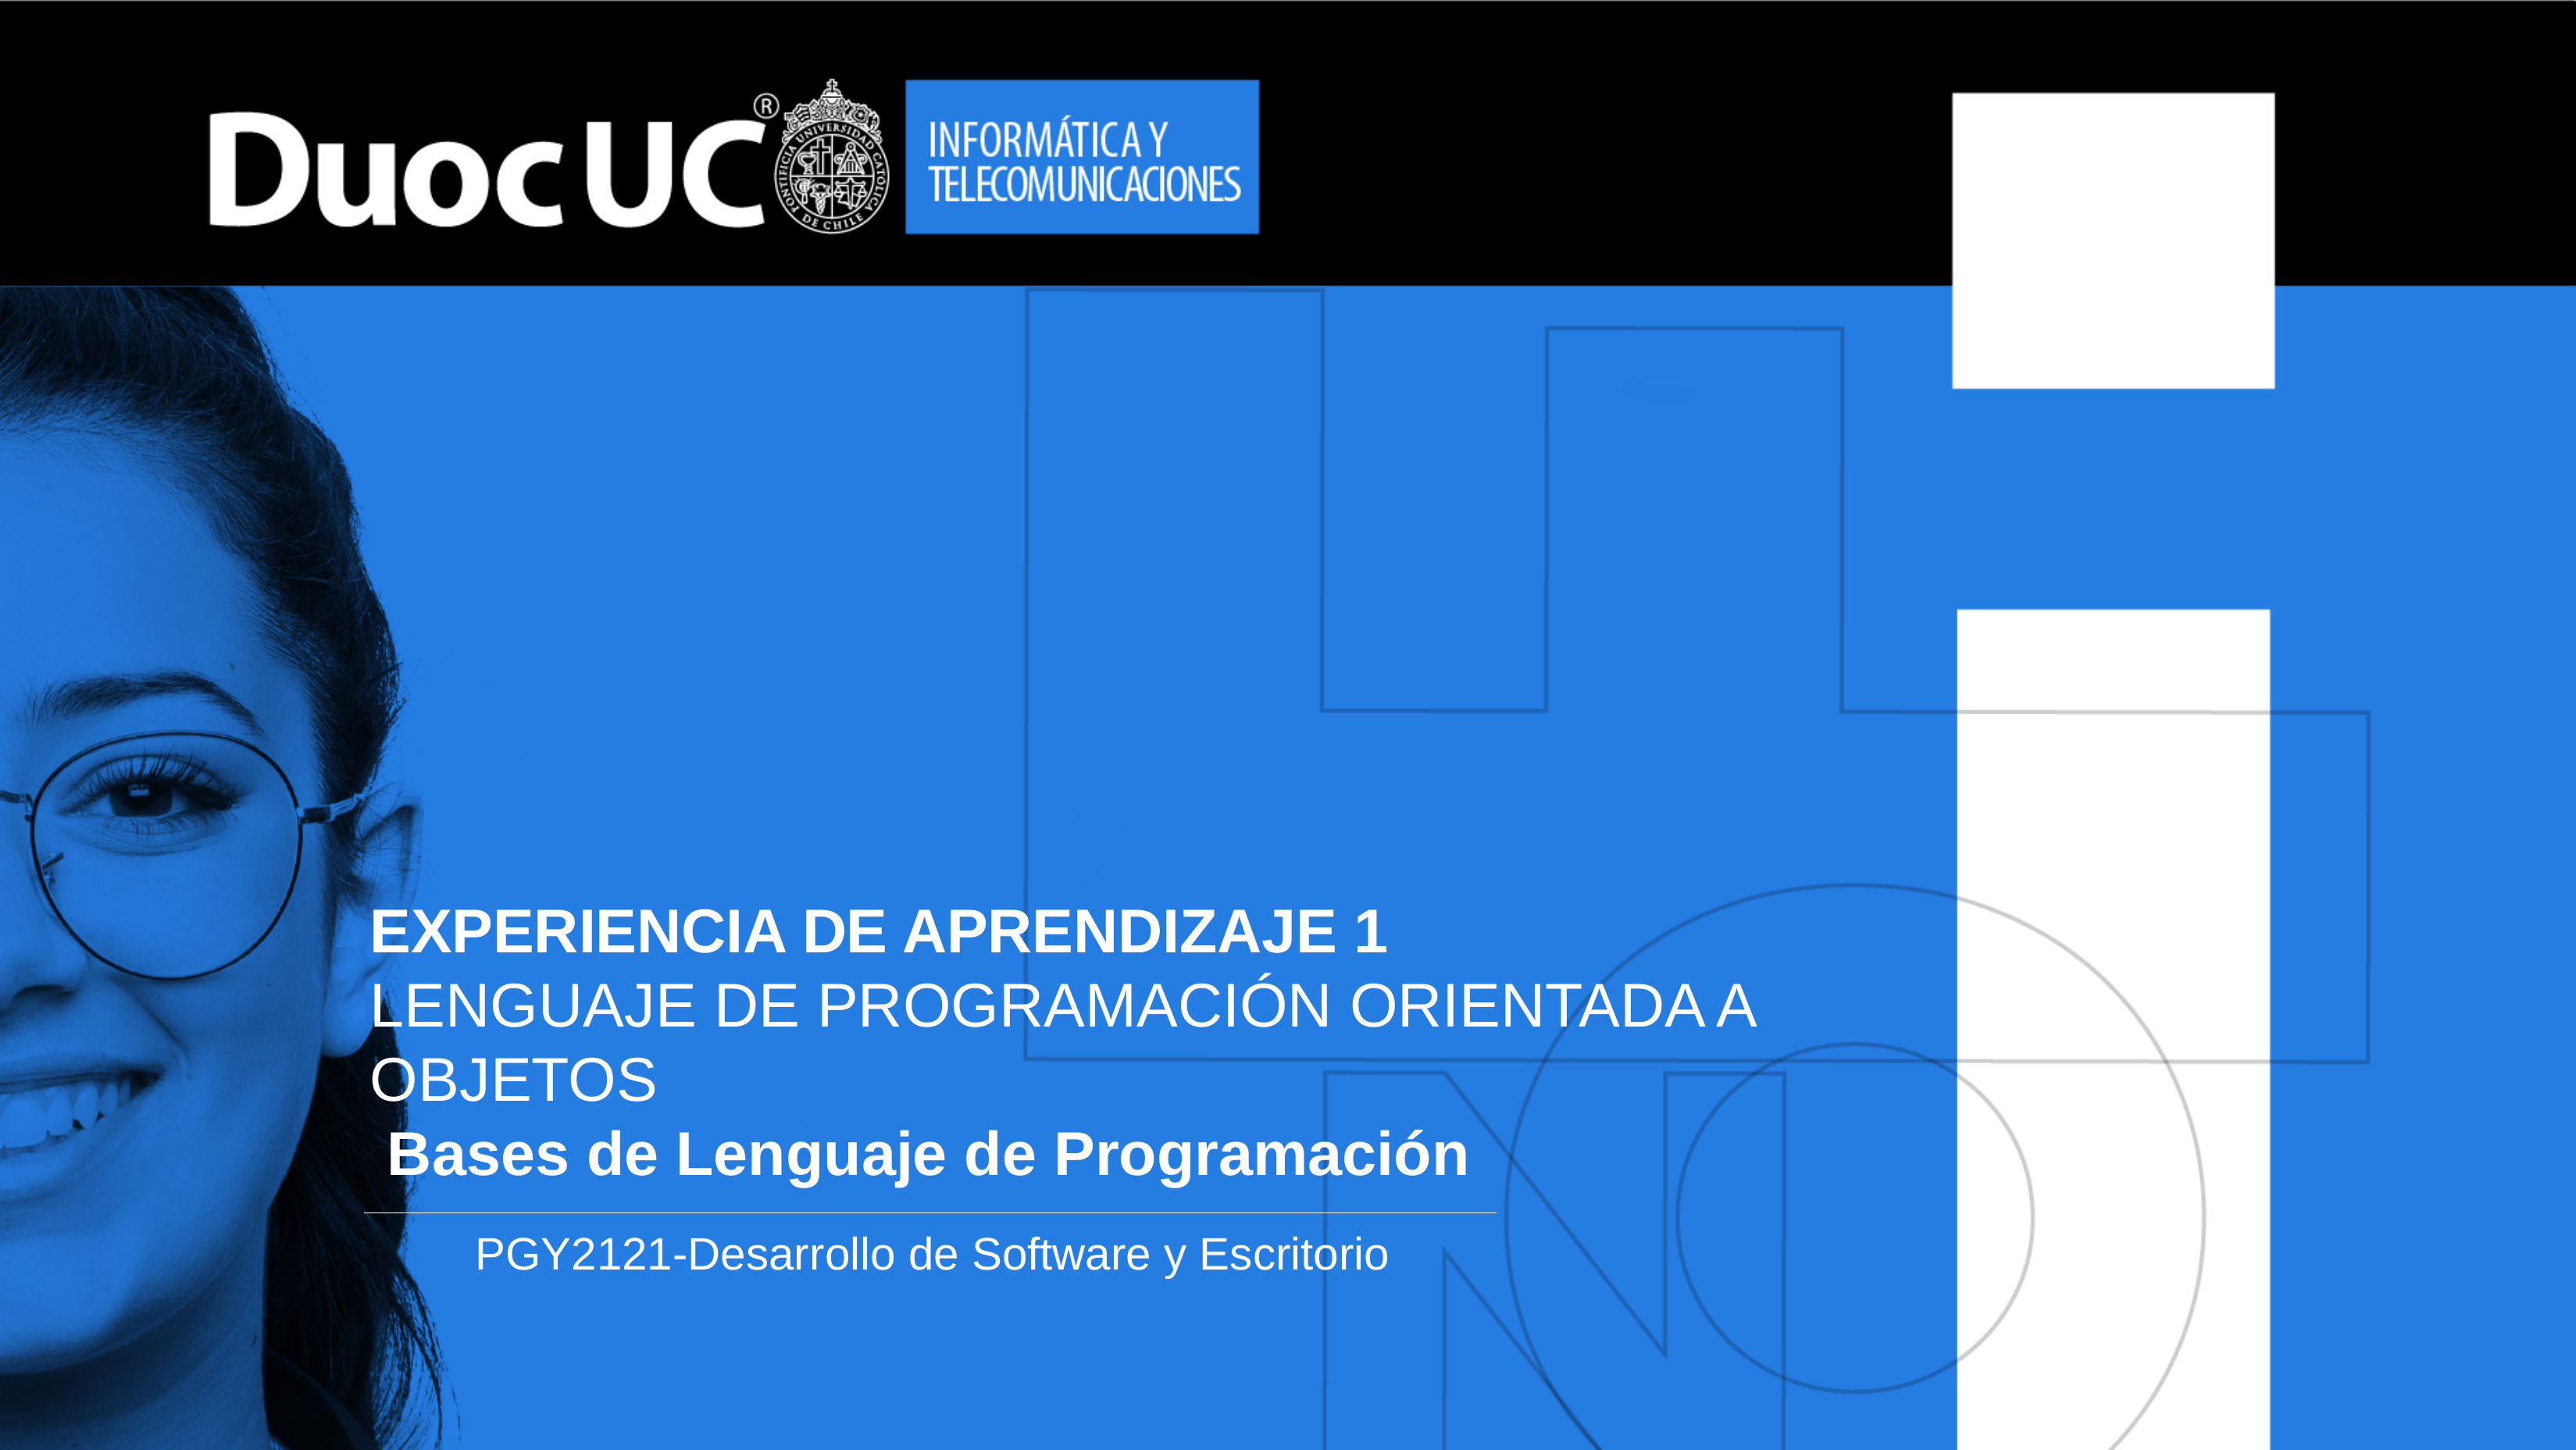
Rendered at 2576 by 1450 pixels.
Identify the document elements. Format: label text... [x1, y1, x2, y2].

picture [0, 0, 2576, 1450]
subtitle PGY2121-Desarrollo de Software y Escritorio [375, 1224, 1492, 1280]
title EXPERIENCIA DE APRENDIZAJE 1 LENGUAJE DE PROGRAMACIÓN ORIENTADA A OBJETOS Bases de Lenguaje de Programación [369, 891, 1854, 1188]
